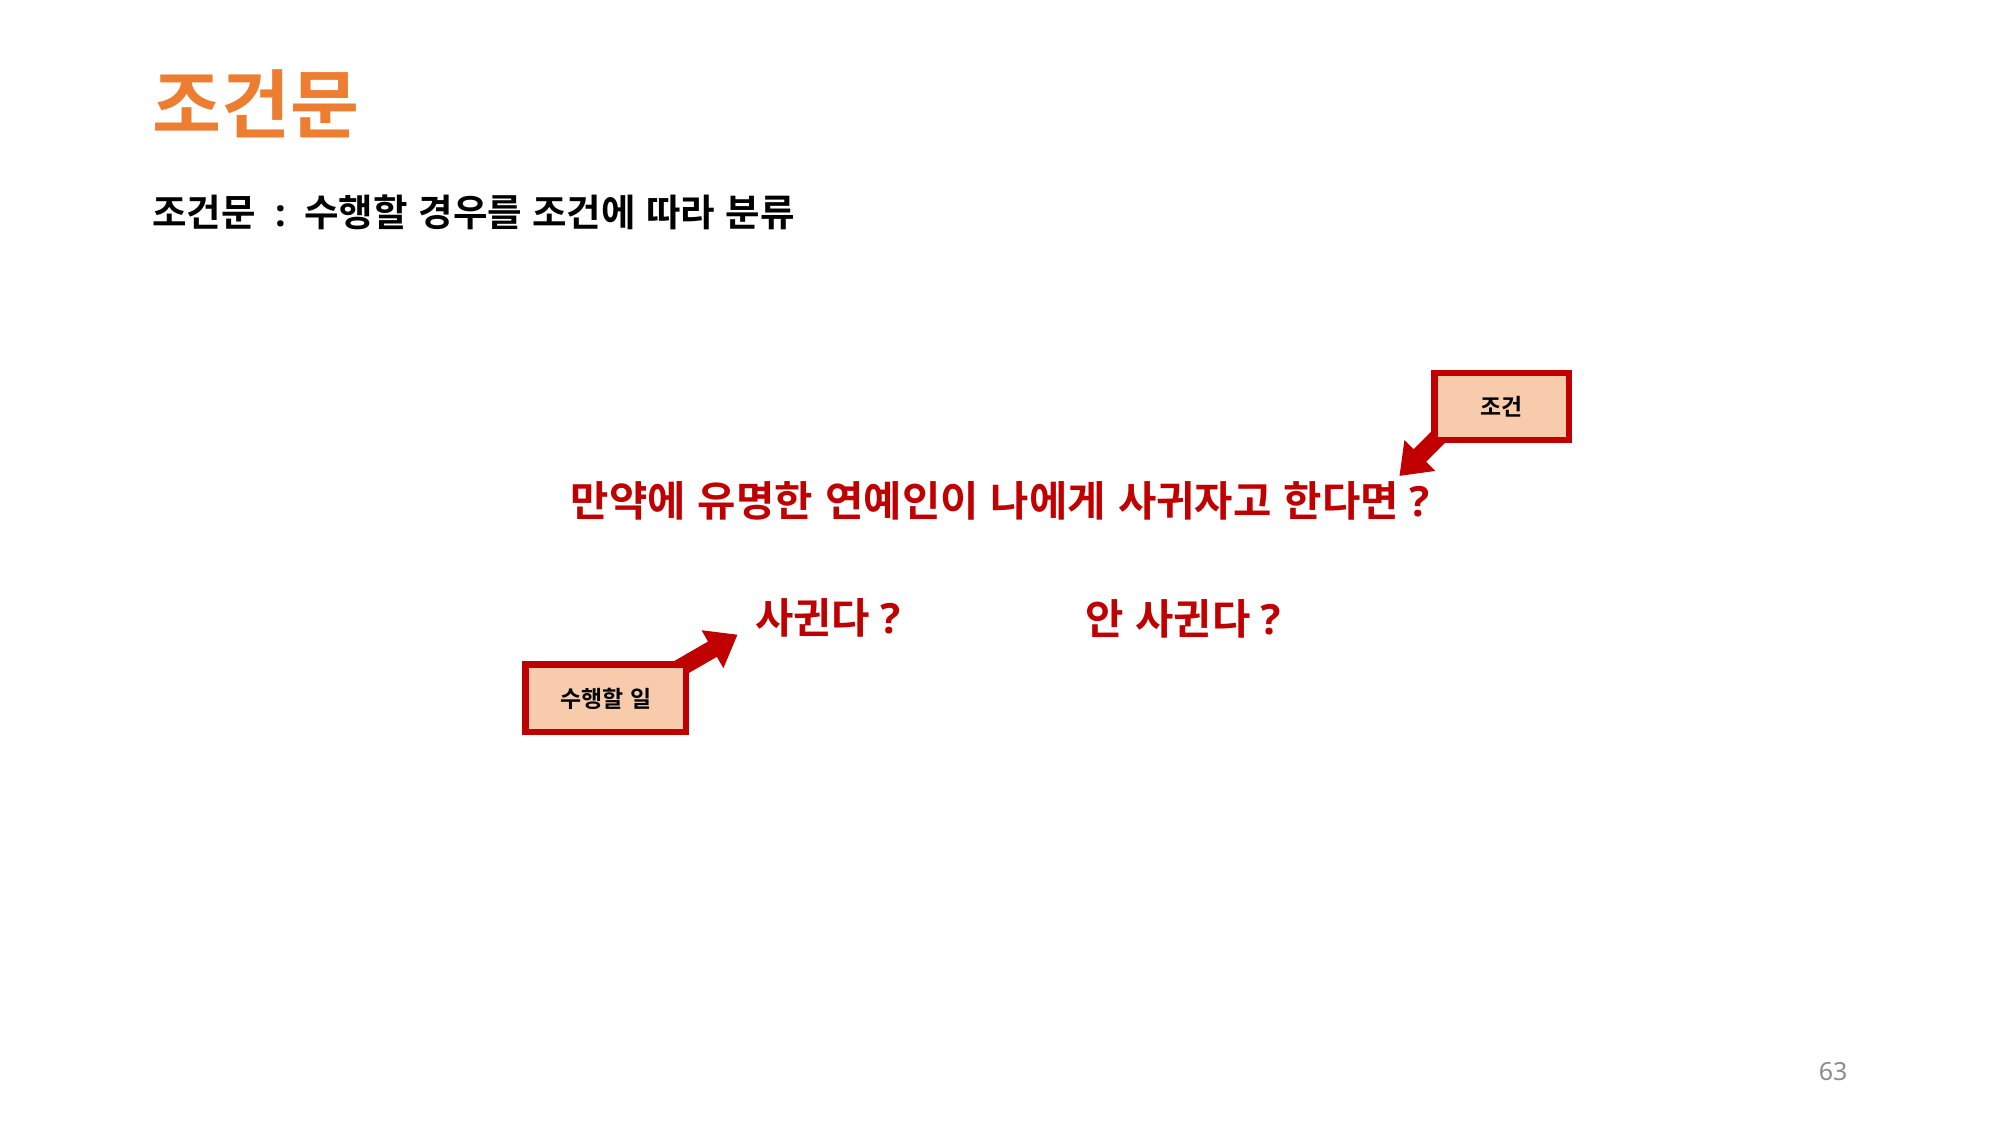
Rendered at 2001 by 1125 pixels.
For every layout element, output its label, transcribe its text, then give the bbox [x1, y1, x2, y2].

text_box [671, 628, 739, 676]
text_box 안 사귄다? [1009, 576, 1357, 660]
title 조건문 [137, 59, 1863, 161]
text_box 조건 [1434, 372, 1570, 441]
text_box 만약에 유명한 연예인이 나에게 사귀자고 한다면? [471, 451, 1529, 549]
text_box [1398, 427, 1449, 478]
text_box 사귄다? [654, 574, 1002, 659]
slide_number 63 [1412, 1042, 1863, 1103]
list 조건문 : 수행할 경우를 조건에 따라 분류 [137, 181, 1863, 1014]
text_box 수행할 일 [524, 663, 687, 733]
